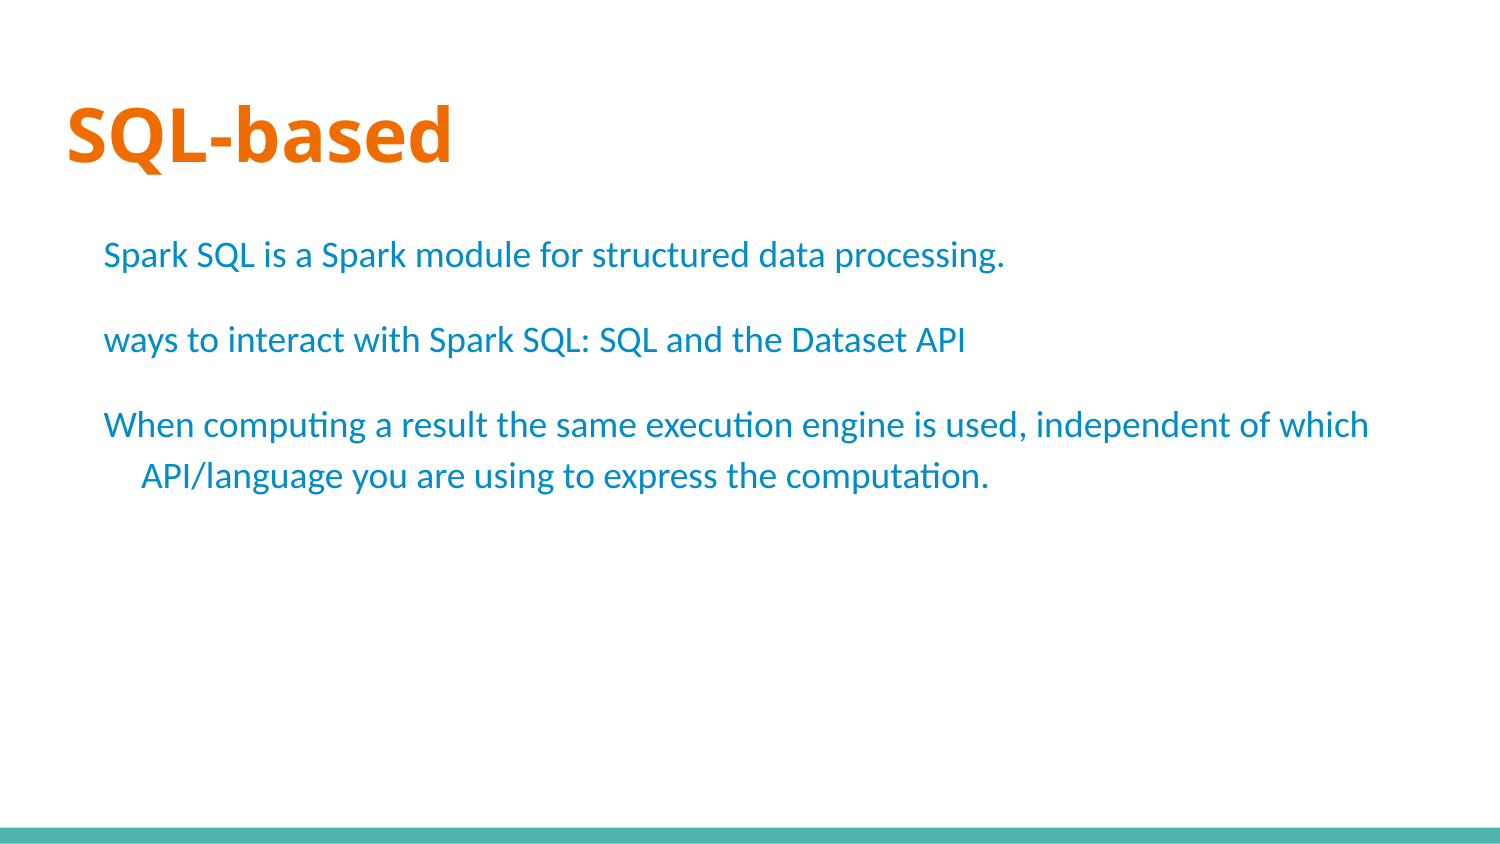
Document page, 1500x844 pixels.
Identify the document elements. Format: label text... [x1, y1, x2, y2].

title SQL-based [51, 72, 1449, 189]
list Spark SQL is a Spark module for structured data processing. ways to interact with Spark SQL: SQL and the Dataset API When computing a result the same execution engine is used, independent of which API/language you are using to express the computation. [51, 207, 1449, 750]
